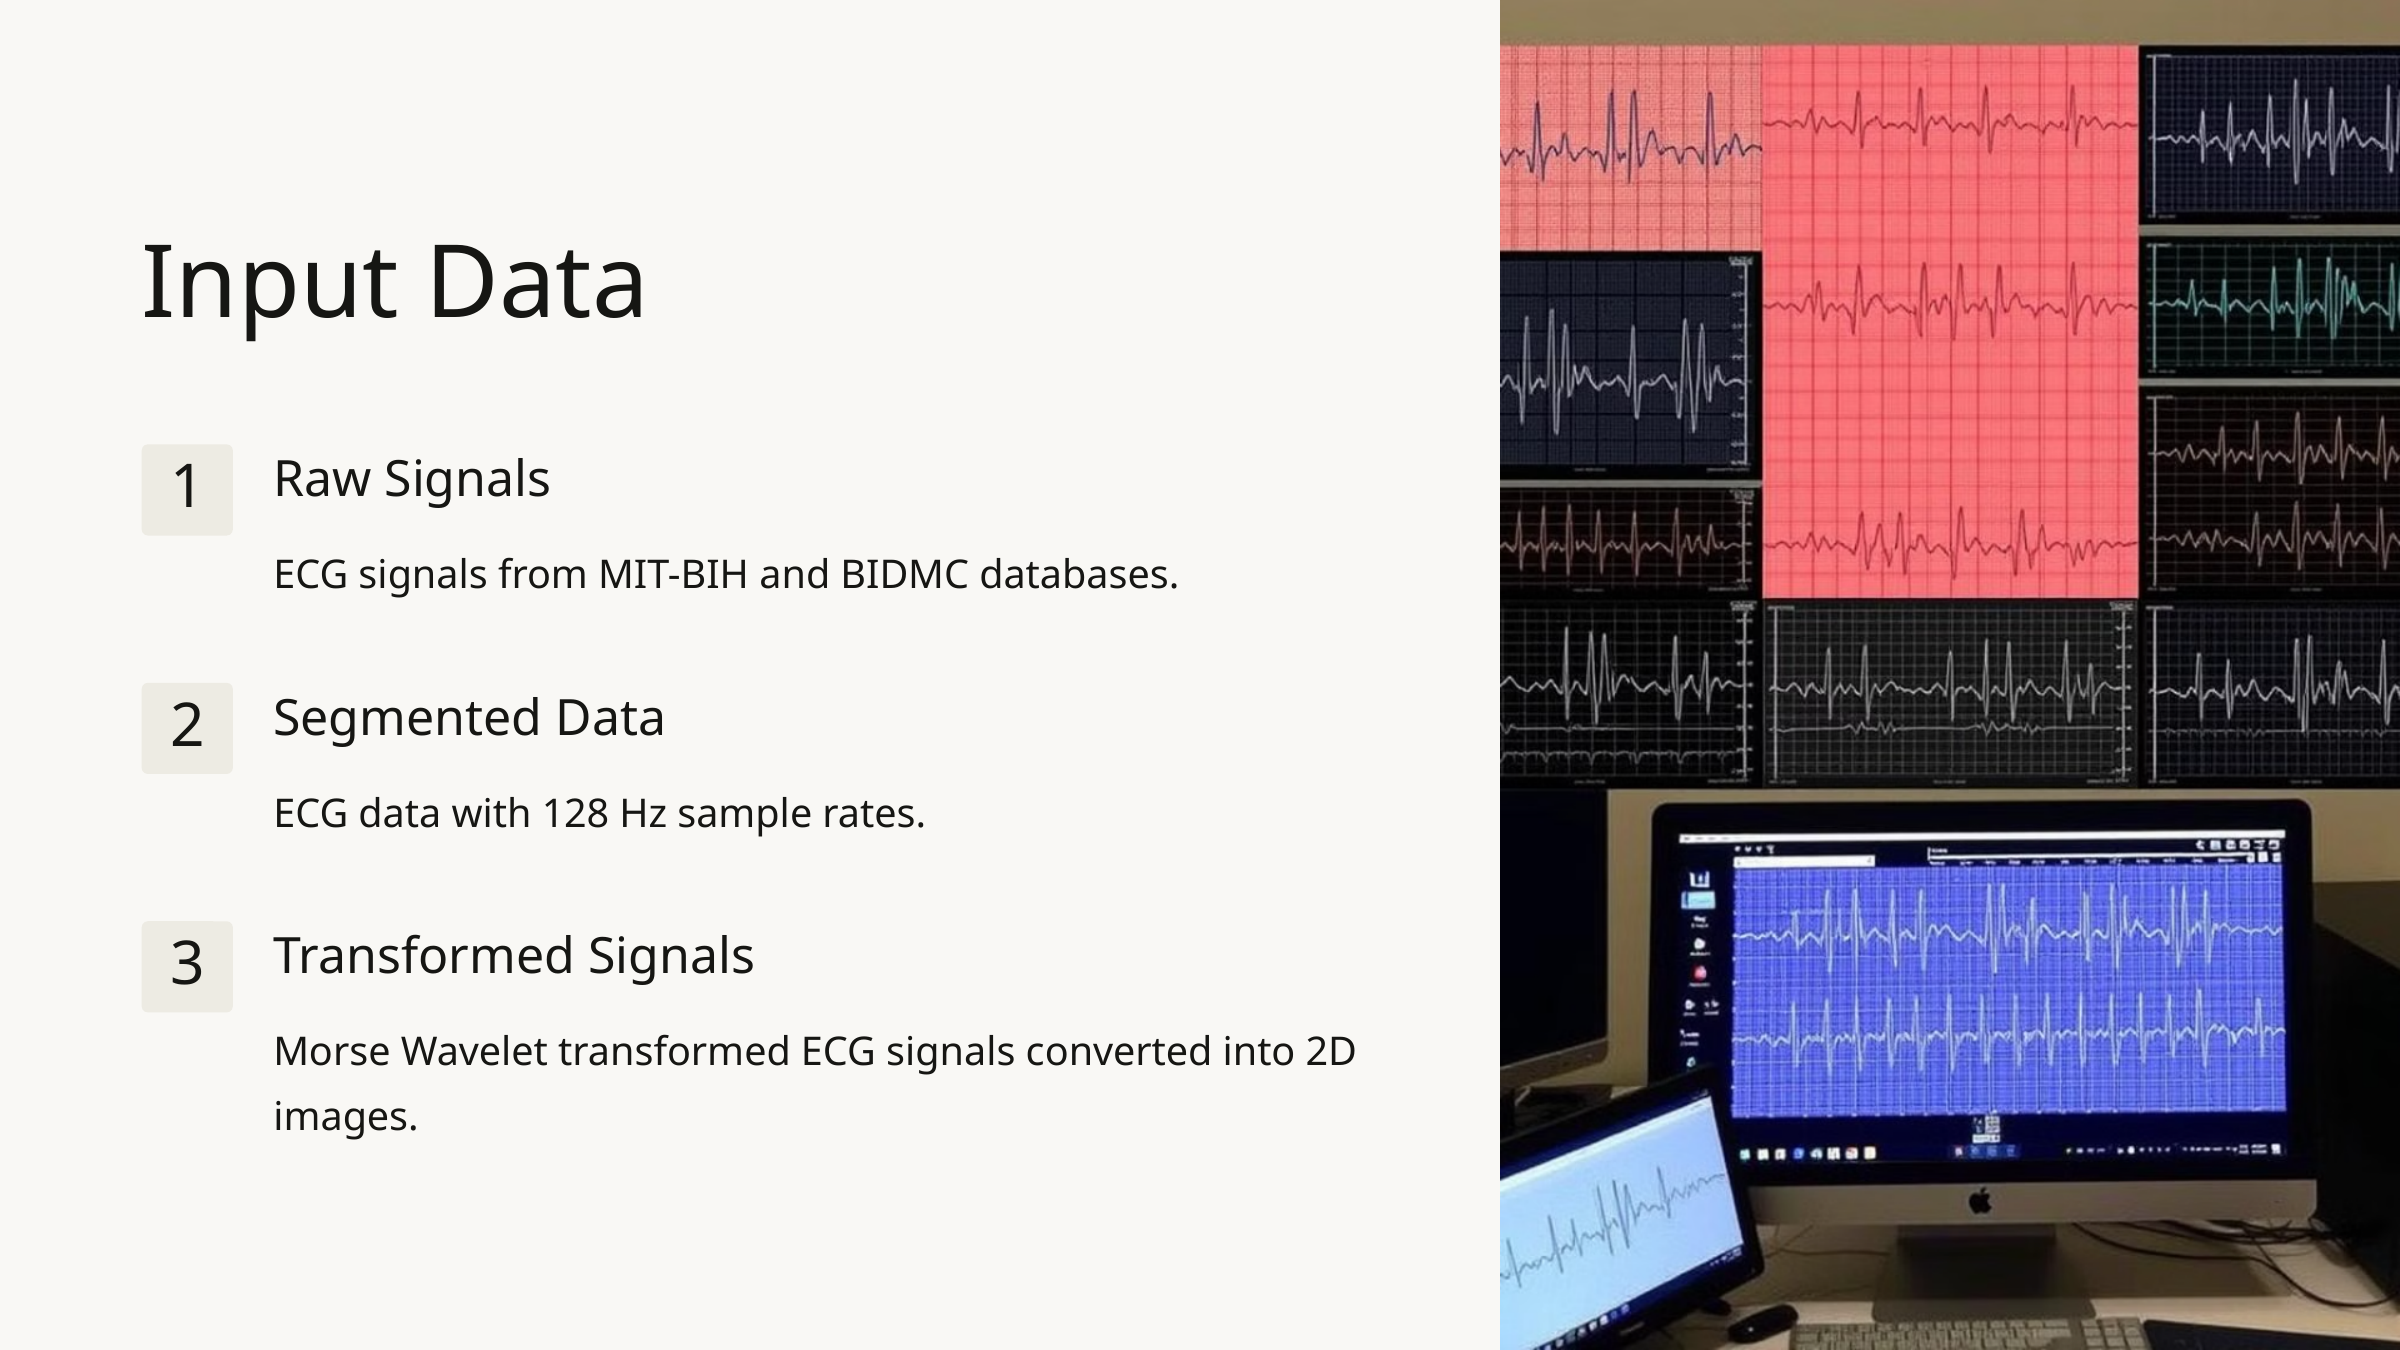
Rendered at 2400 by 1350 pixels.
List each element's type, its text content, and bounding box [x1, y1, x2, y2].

text_box Segmented Data [273, 682, 780, 747]
text_box Input Data [141, 211, 1155, 339]
text_box Raw Signals [273, 444, 780, 508]
text_box 1 [177, 459, 198, 521]
picture [1499, 0, 2400, 1350]
text_box ECG signals from MIT-BIH and BIDMC databases. [273, 531, 1359, 597]
text_box Transformed Signals [273, 921, 780, 985]
text_box [141, 682, 233, 774]
text_box ECG data with 128 Hz sample rates. [273, 770, 1359, 836]
text_box 3 [169, 936, 206, 998]
text_box 2 [169, 698, 205, 759]
text_box [141, 444, 233, 536]
text_box [141, 921, 233, 1013]
text_box Morse Wavelet transformed ECG signals converted into 2D images. [273, 1008, 1359, 1139]
